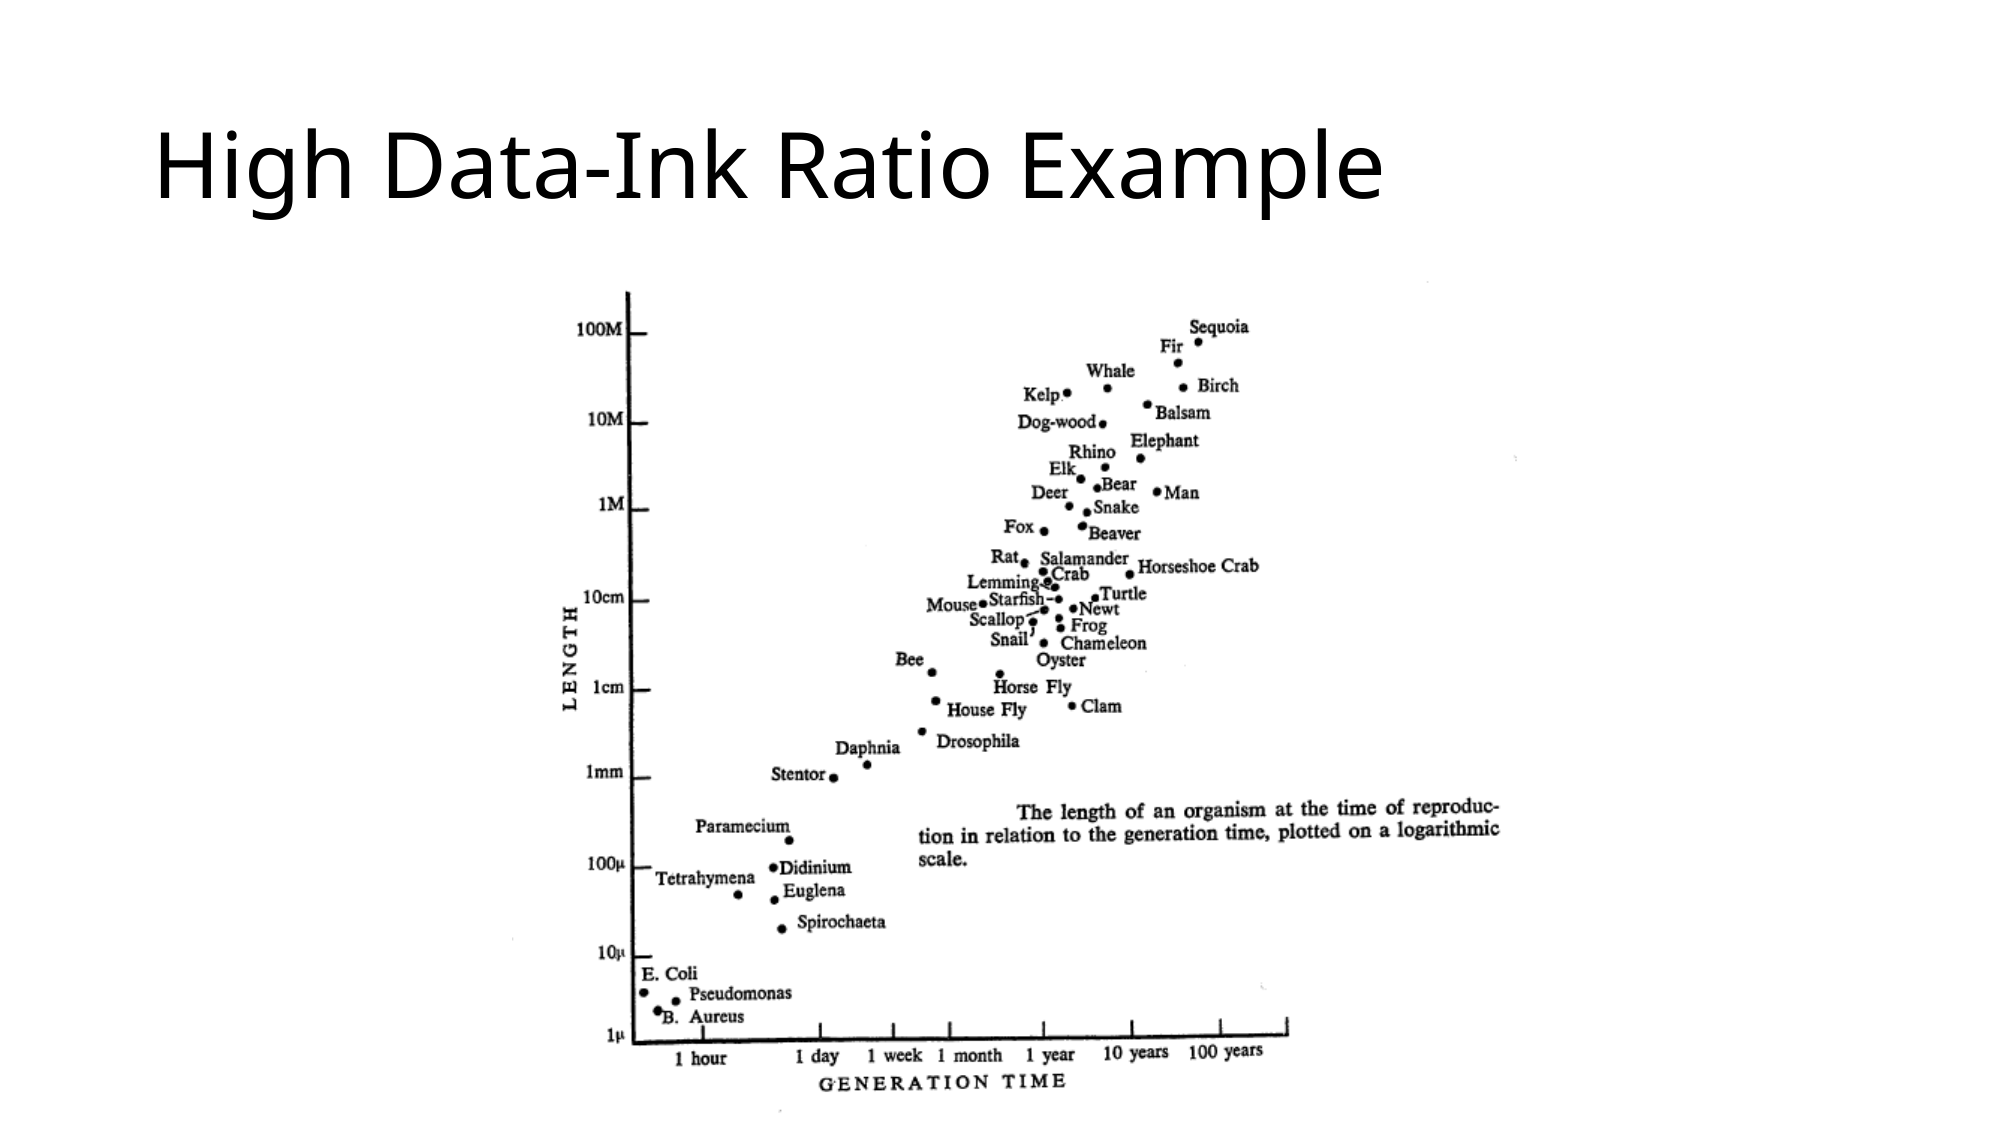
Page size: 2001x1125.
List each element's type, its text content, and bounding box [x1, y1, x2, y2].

picture [512, 259, 1520, 1125]
title High Data-Ink Ratio Example [137, 59, 1863, 278]
